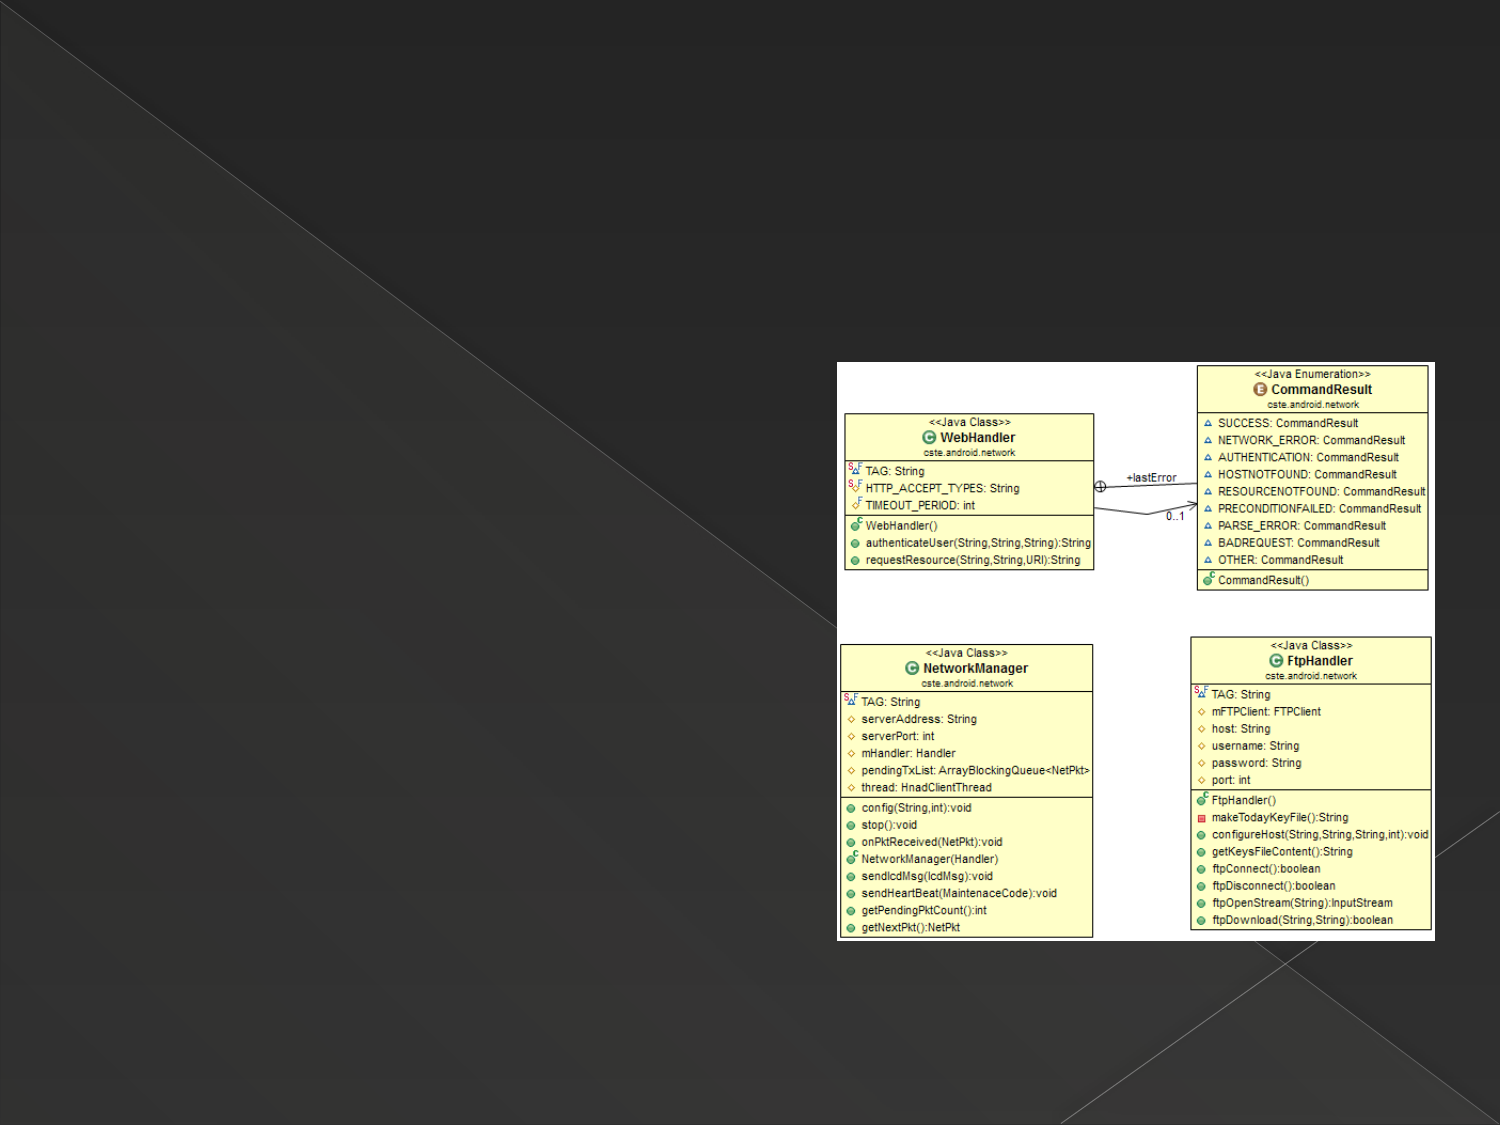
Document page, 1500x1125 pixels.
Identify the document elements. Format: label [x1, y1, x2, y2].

picture [837, 362, 1435, 941]
